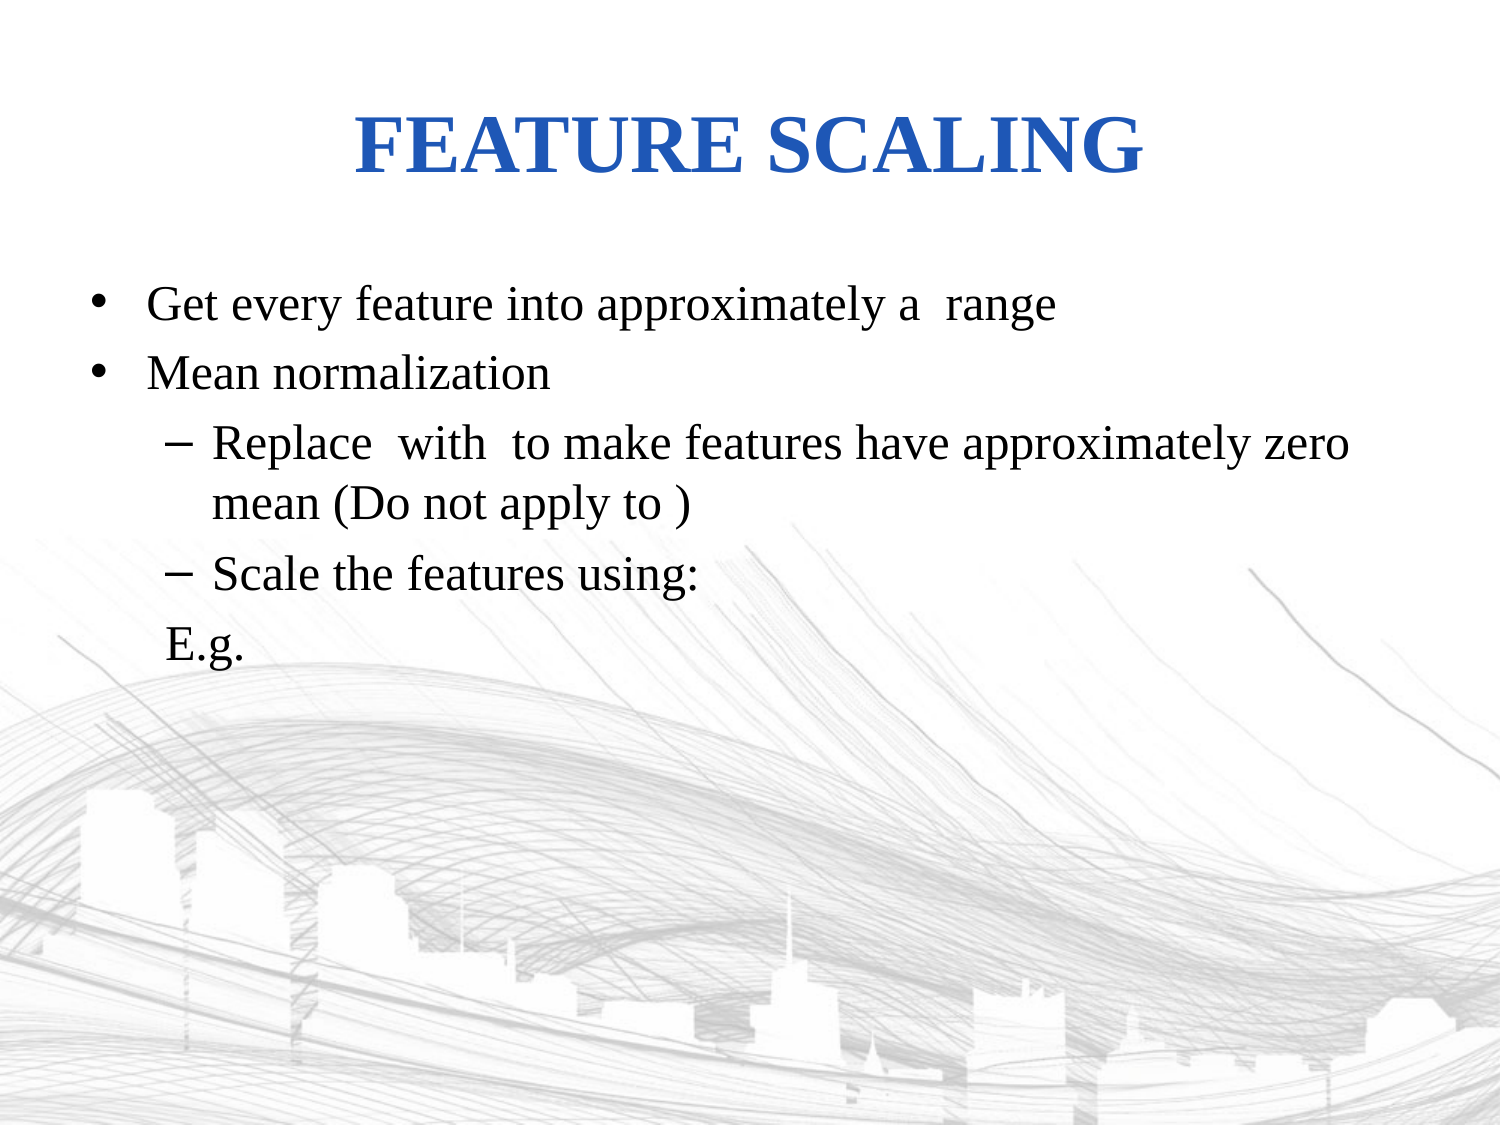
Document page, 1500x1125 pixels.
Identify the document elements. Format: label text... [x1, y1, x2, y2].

title Feature scaling [75, 45, 1425, 233]
picture [0, 0, 1500, 1125]
